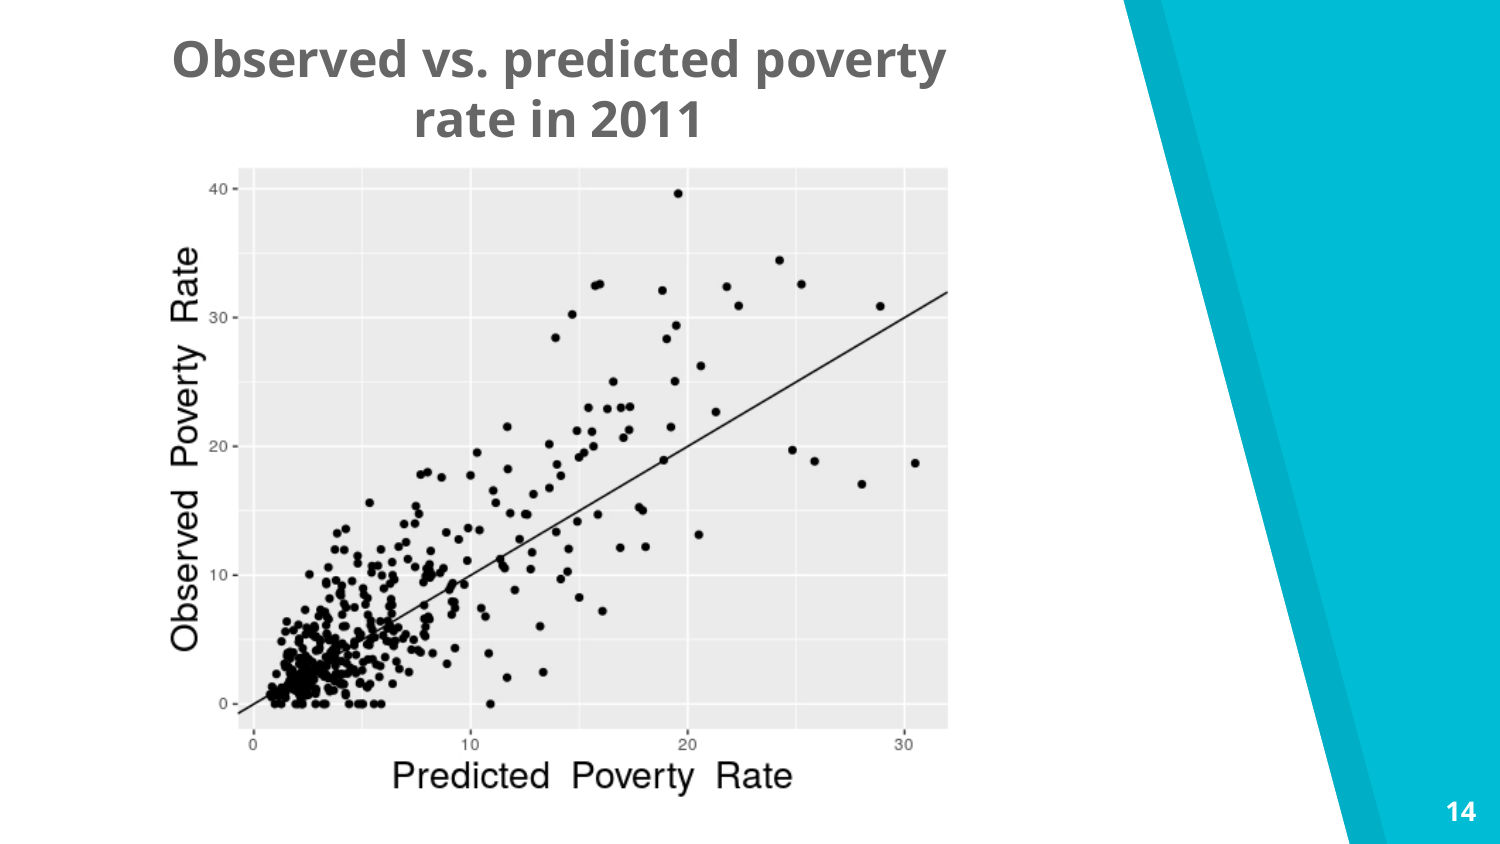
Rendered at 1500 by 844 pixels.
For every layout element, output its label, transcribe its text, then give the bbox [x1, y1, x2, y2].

title Observed vs. predicted poverty rate in 2011 [122, 83, 997, 163]
slide_number 14 [1401, 779, 1492, 844]
picture [161, 158, 958, 805]
